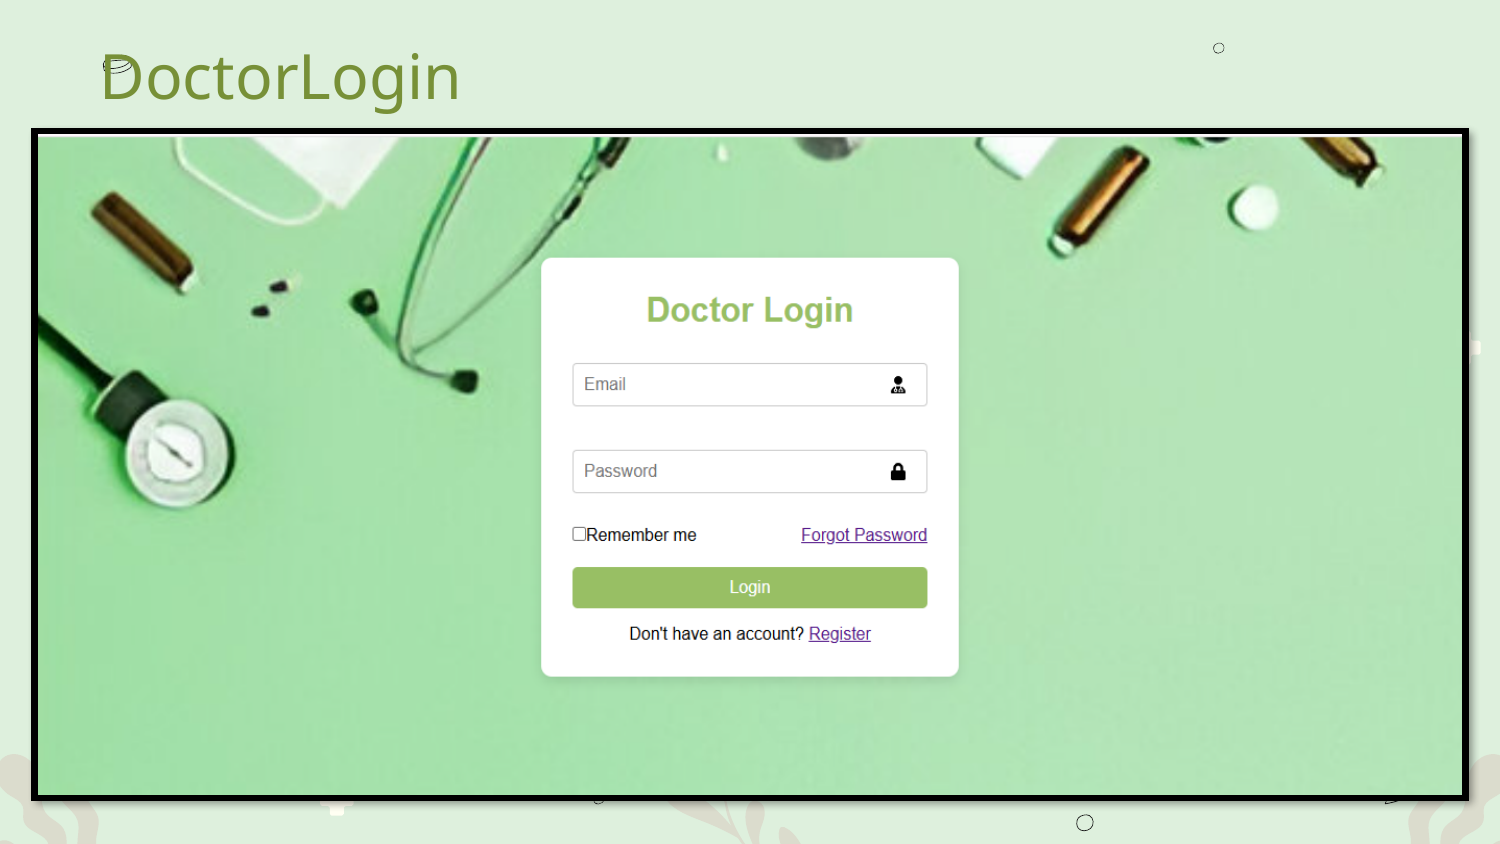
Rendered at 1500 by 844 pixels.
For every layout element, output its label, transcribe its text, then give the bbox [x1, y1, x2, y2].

title DoctorLogin [37, 21, 525, 127]
picture [37, 134, 1463, 795]
